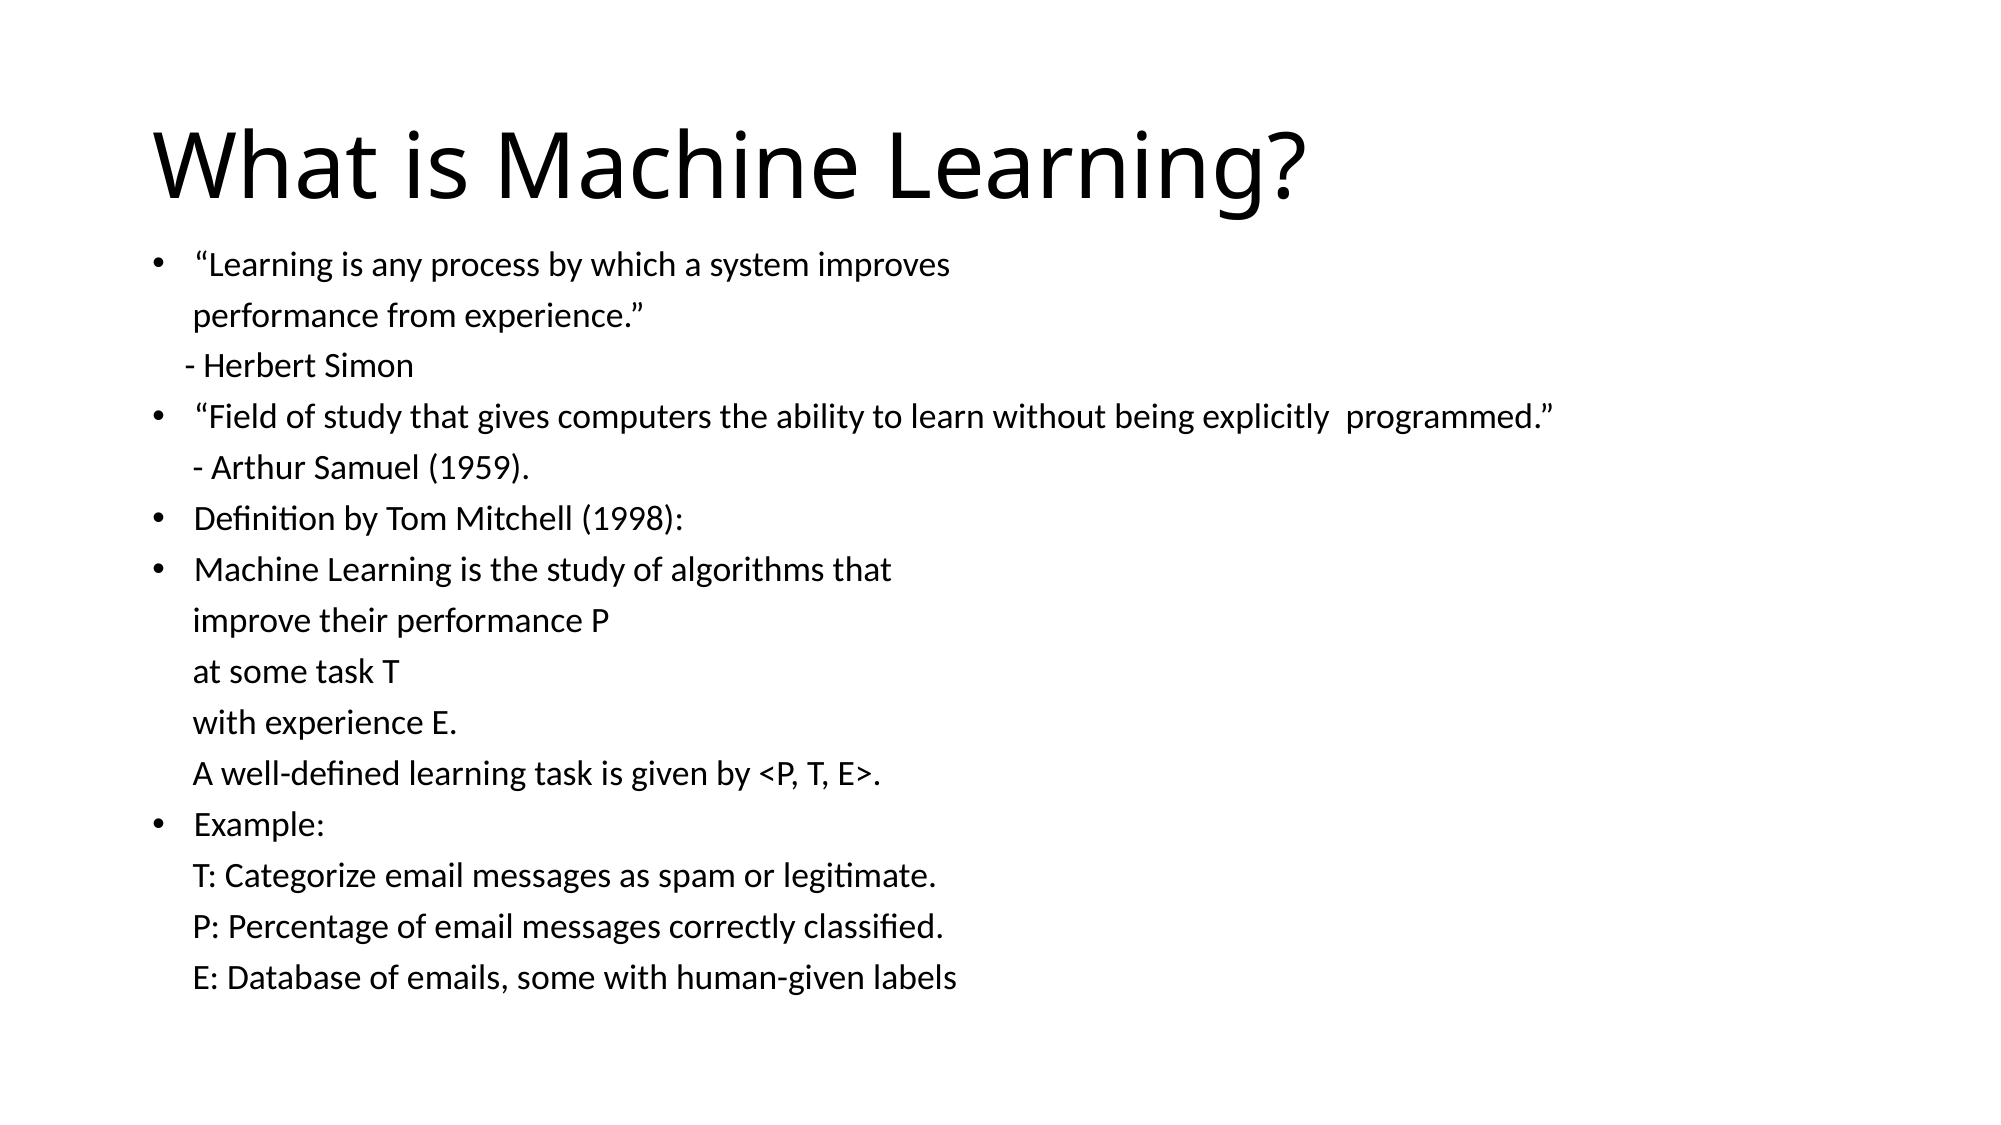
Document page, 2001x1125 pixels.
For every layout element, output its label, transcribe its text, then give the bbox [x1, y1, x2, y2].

list “Learning is any process by which a system improves performance from experience.” - Herbert Simon “Field of study that gives computers the ability to learn without being explicitly programmed.” - Arthur Samuel (1959). Definition by Tom Mitchell (1998): Machine Learning is the study of algorithms that improve their performance P at some task T with experience E. A well-defined learning task is given by <P, T, E>. Example: T: Categorize email messages as spam or legitimate. P: Percentage of email messages correctly classified. E: Database of emails, some with human-given labels [137, 237, 1863, 1014]
title What is Machine Learning? [137, 59, 1863, 237]
